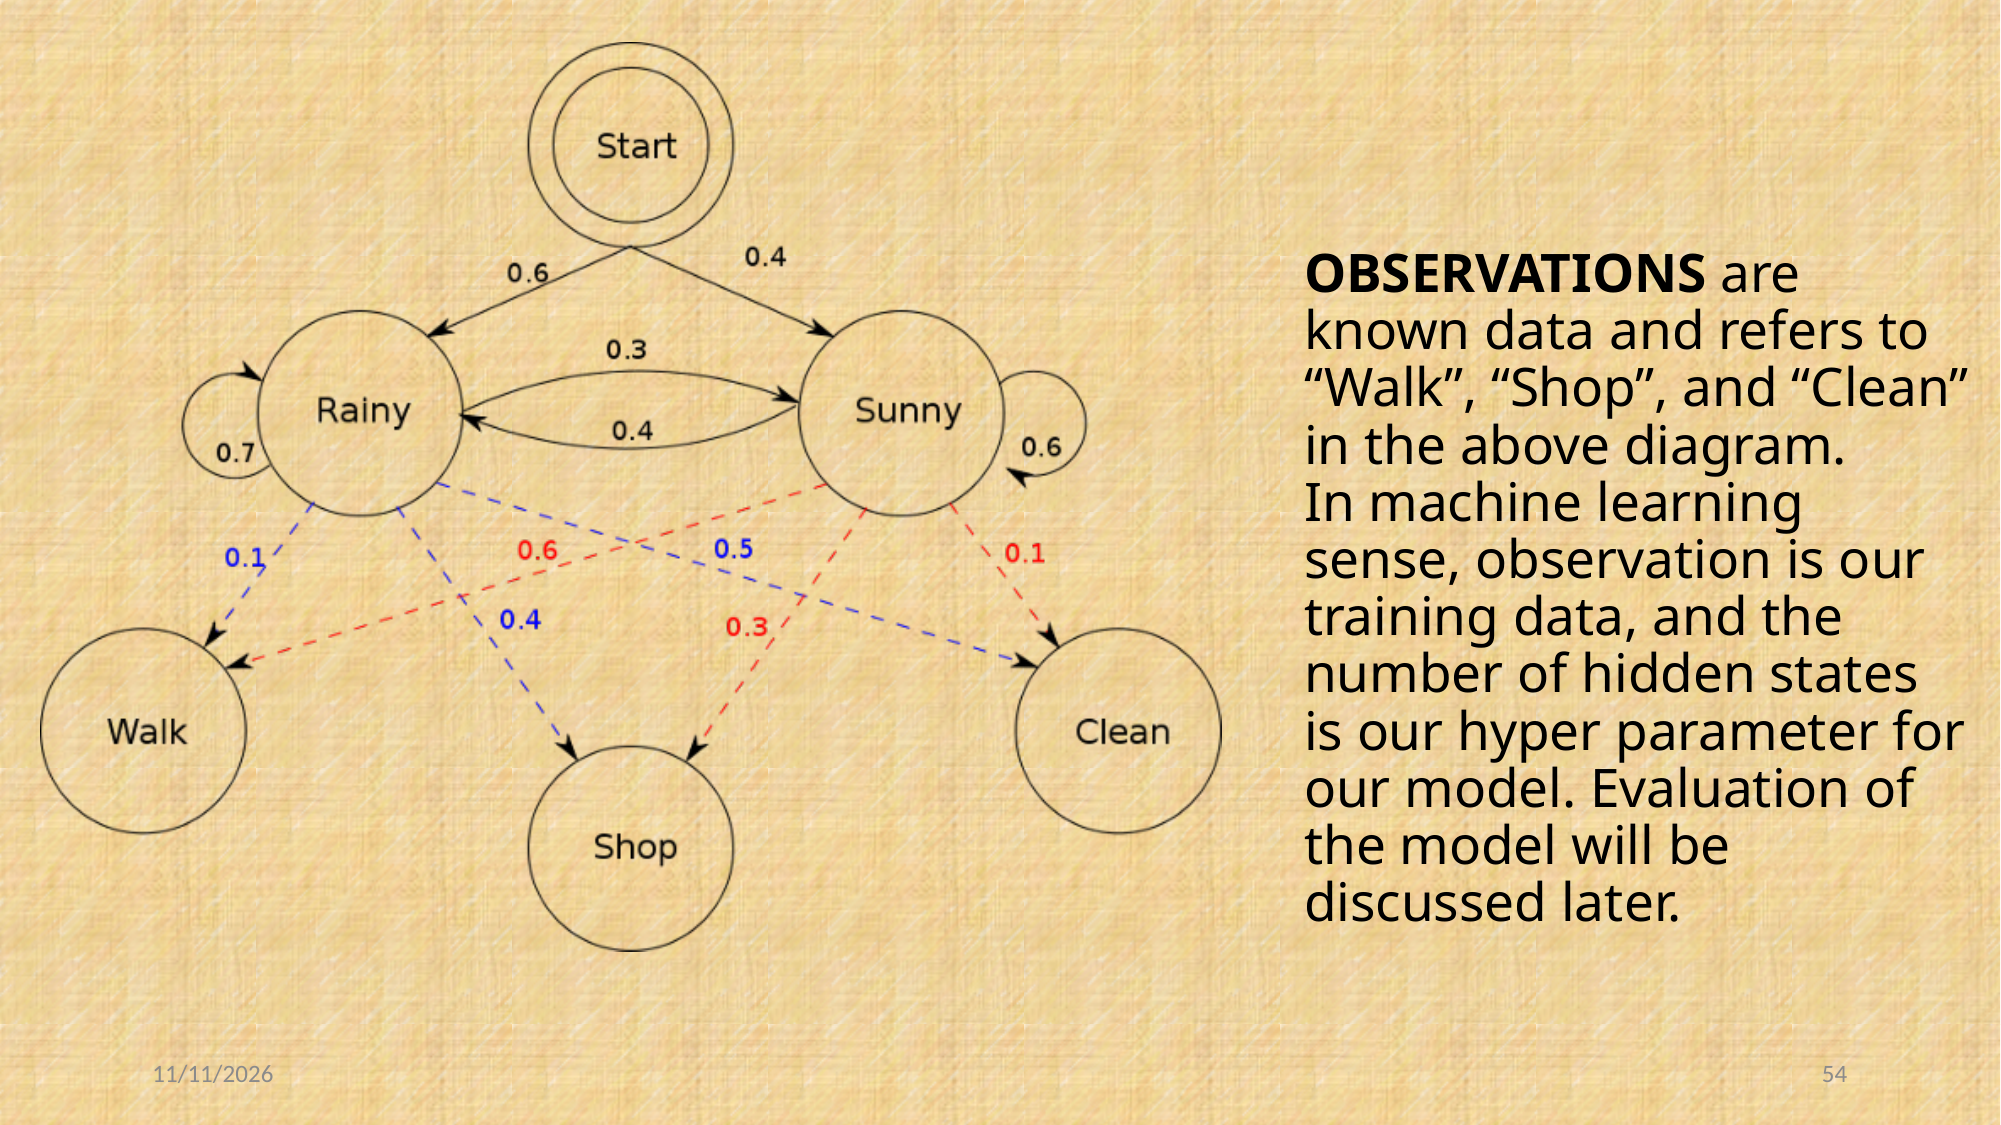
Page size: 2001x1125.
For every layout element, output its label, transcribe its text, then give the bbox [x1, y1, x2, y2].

slide_number 54 [1412, 1042, 1863, 1103]
picture [0, 0, 2001, 1125]
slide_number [137, 1042, 588, 1103]
text_box OBSERVATIONS are known data and refers to “Walk”, “Shop”, and “Clean” in the above diagram. In machine learning sense, observation is our training data, and the number of hidden states is our hyper parameter for our model. Evaluation of the model will be discussed later. [1289, 239, 1986, 950]
